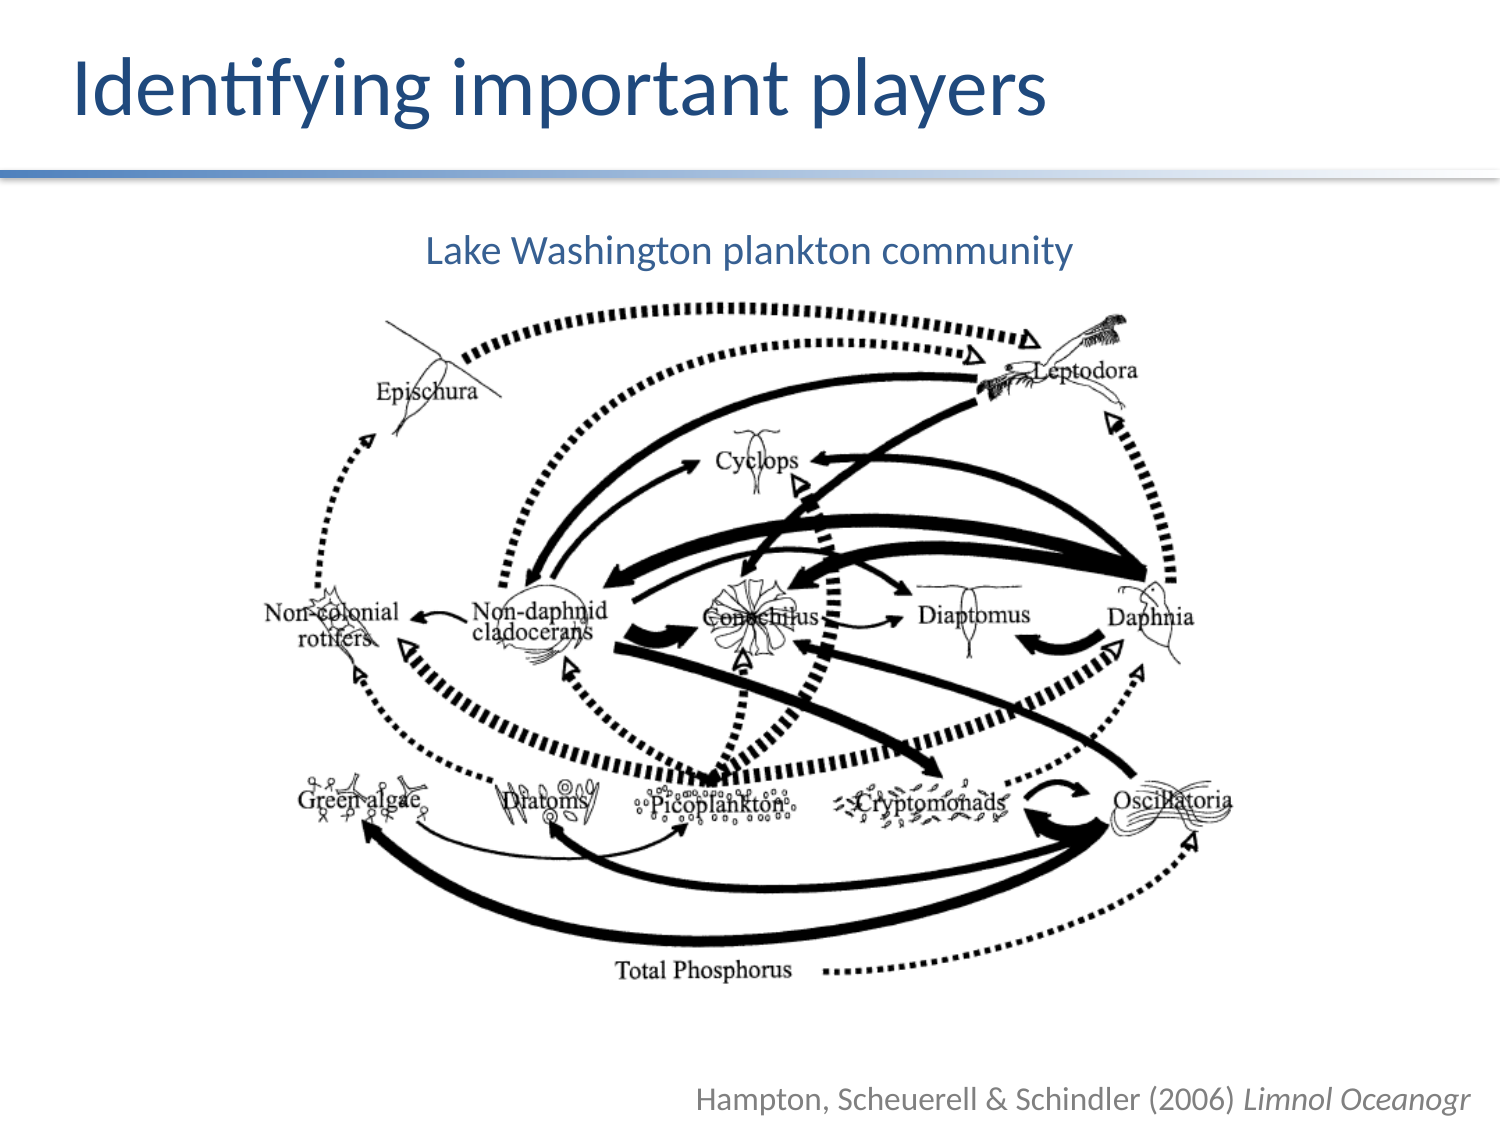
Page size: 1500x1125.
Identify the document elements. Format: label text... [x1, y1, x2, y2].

title Identifying important players [0, 0, 1500, 165]
text_box [0, 169, 1500, 178]
text_box Hampton, Scheuerell & Schindler (2006) Limnol Oceanogr [680, 1069, 1487, 1125]
picture [249, 281, 1256, 988]
text_box Lake Washington plankton community [308, 215, 1192, 280]
